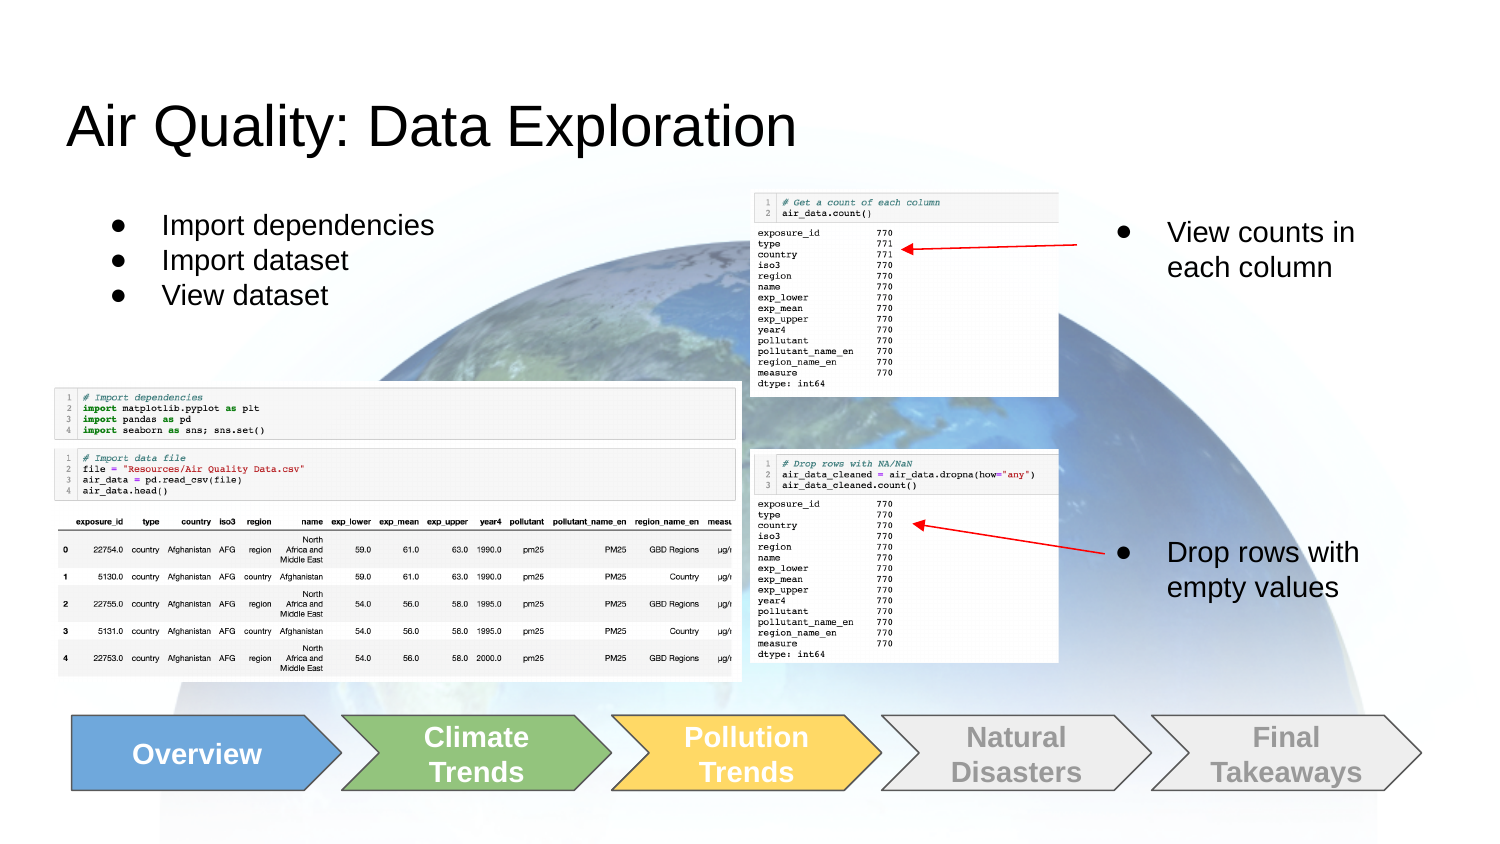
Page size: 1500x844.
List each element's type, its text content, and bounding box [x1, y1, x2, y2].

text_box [912, 523, 1105, 554]
picture [0, 0, 1500, 844]
text_box Natural Disasters [881, 715, 1152, 791]
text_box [900, 244, 1078, 250]
text_box Drop rows with empty values [1076, 518, 1449, 594]
title Air Quality: Data Exploration [51, 72, 1449, 167]
text_box Import dependencies Import dataset View dataset [71, 191, 745, 314]
text_box Pollution Trends [611, 715, 882, 791]
text_box Final Takeaways [1151, 715, 1422, 791]
text_box View counts in each column [1076, 197, 1372, 292]
text_box Overview [71, 715, 342, 791]
text_box Climate Trends [341, 715, 612, 791]
